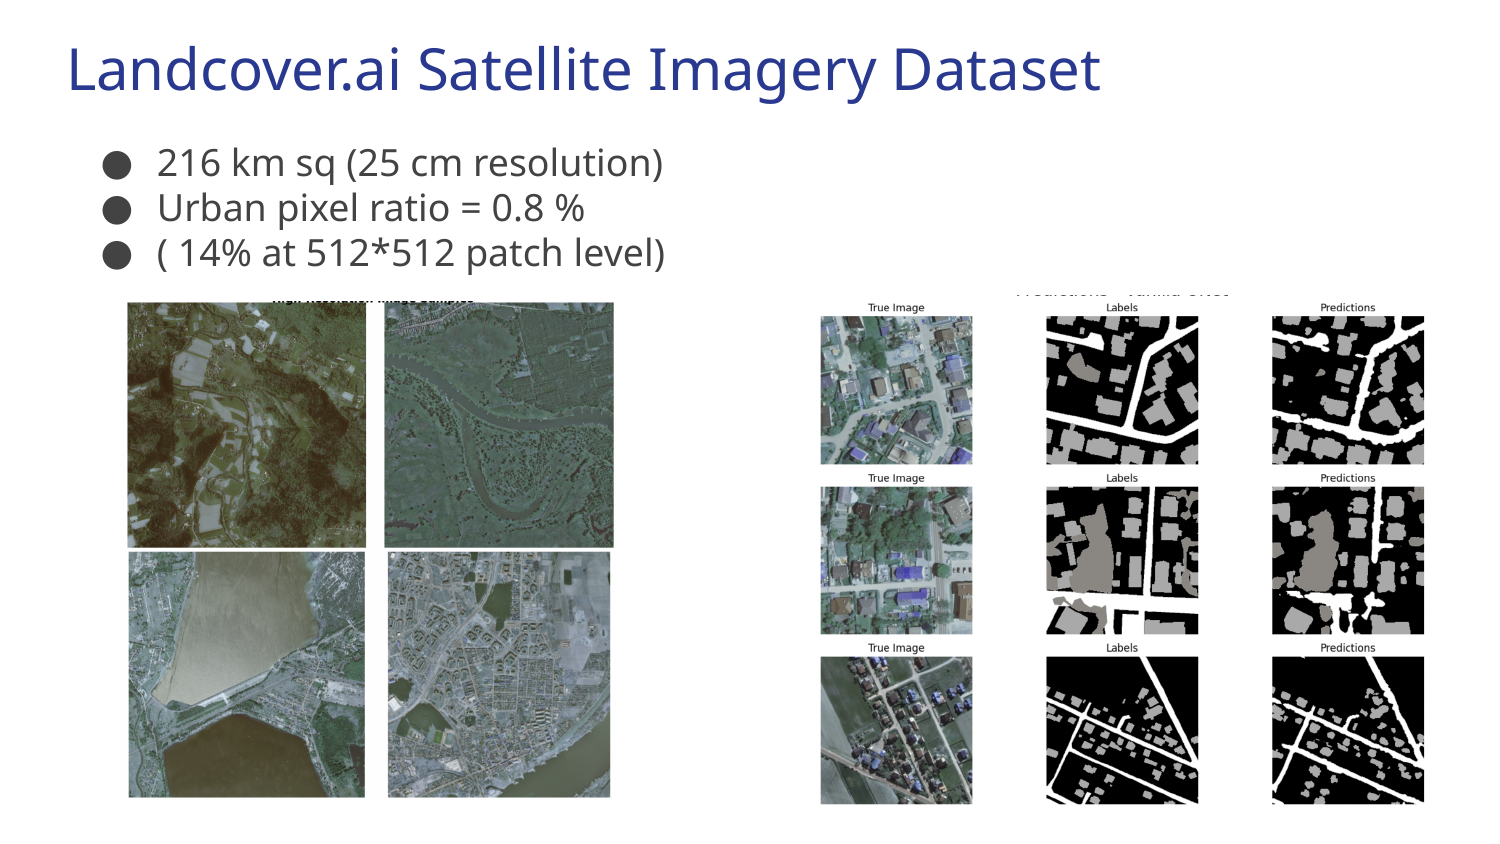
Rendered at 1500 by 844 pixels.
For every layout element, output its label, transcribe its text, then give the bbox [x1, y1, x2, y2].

title Landcover.ai Satellite Imagery Dataset [51, 17, 1449, 118]
text_box 216 km sq (25 cm resolution) Urban pixel ratio = 0.8 % ( 14% at 512*512 patch level) [66, 123, 1175, 302]
picture [121, 301, 616, 802]
picture [794, 295, 1443, 809]
